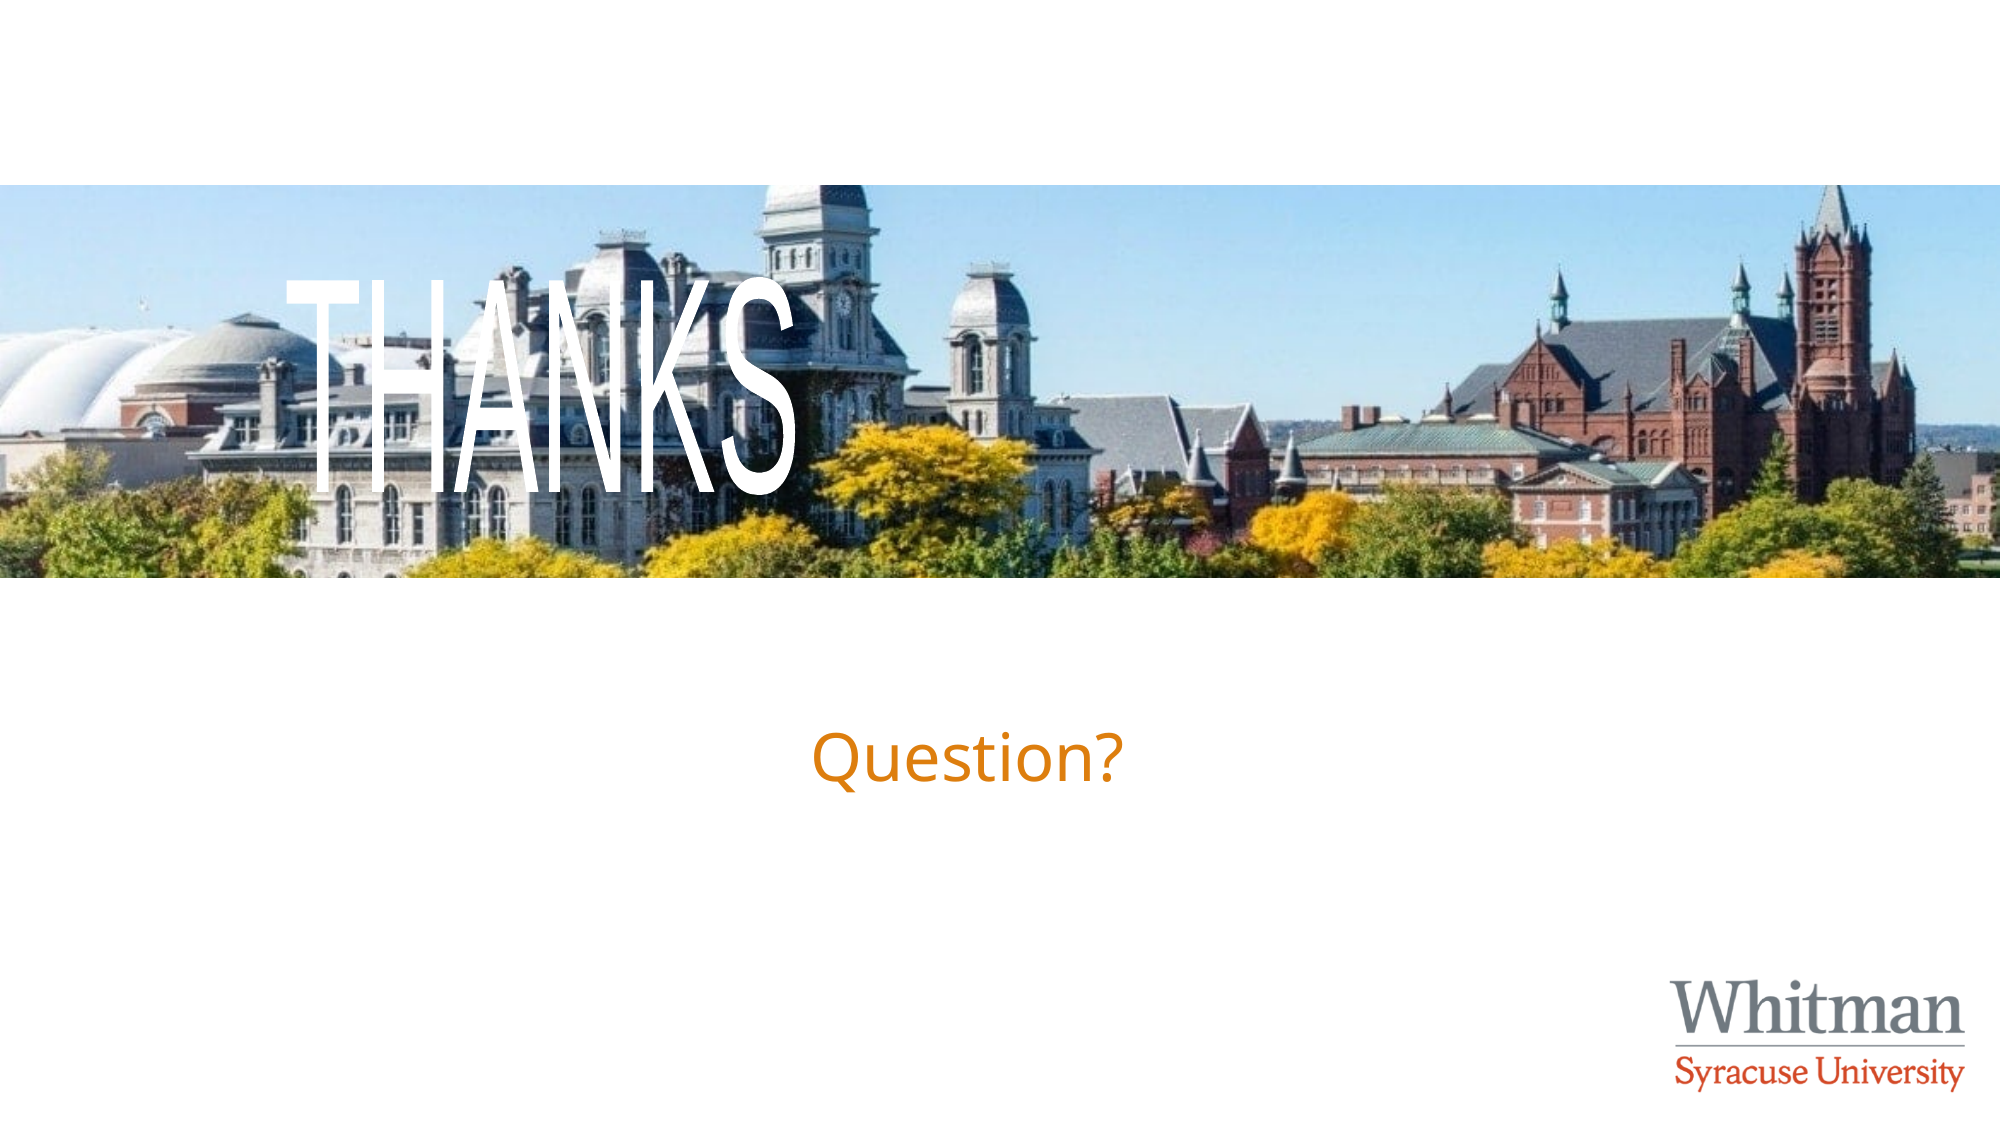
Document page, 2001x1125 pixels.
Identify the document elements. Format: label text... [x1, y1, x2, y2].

picture [0, 185, 2000, 578]
picture [1652, 965, 1982, 1108]
title Question? [777, 659, 1668, 884]
